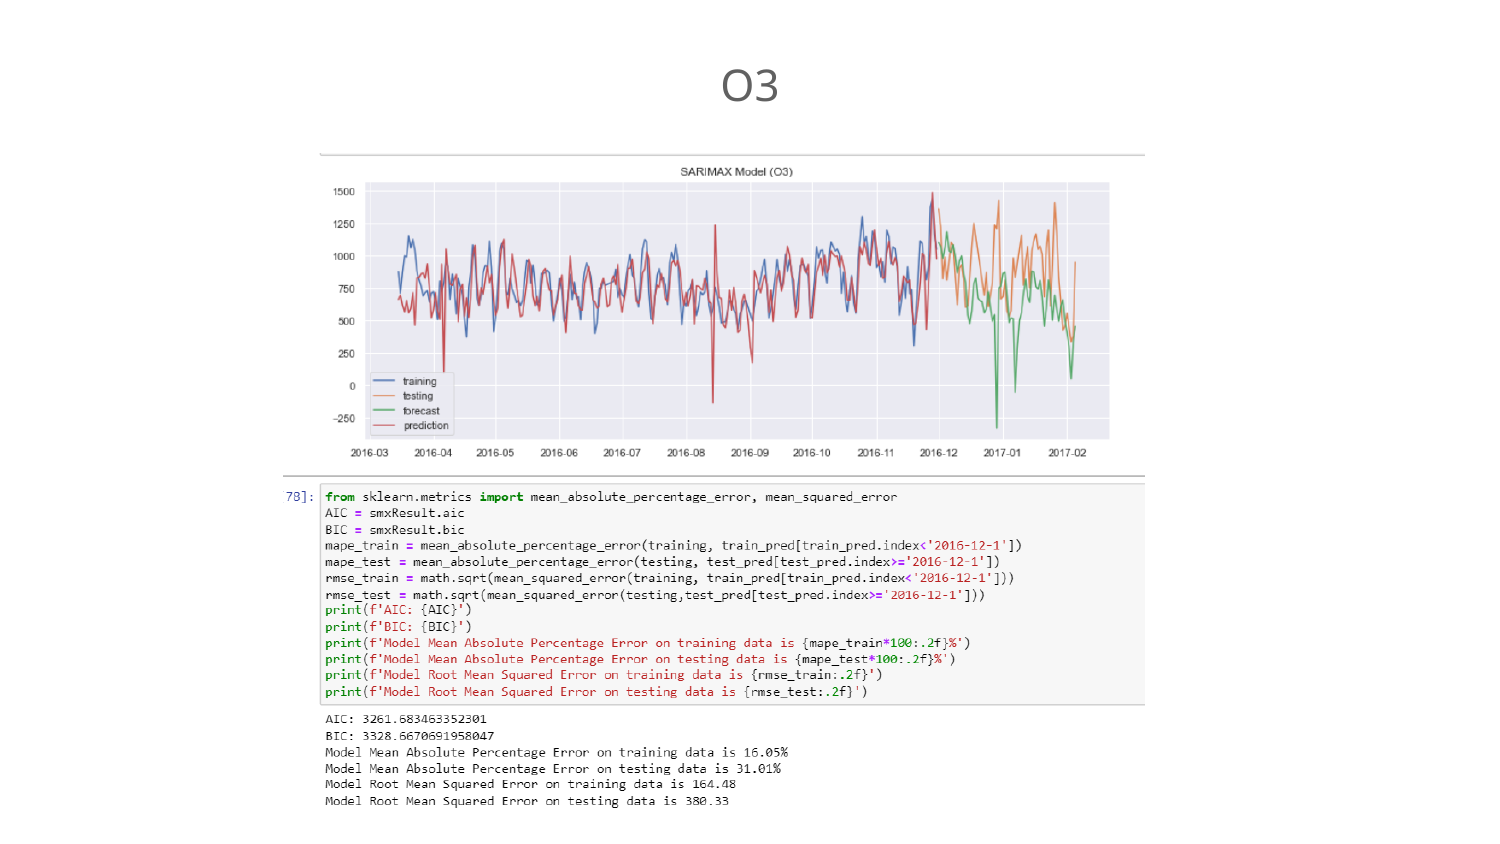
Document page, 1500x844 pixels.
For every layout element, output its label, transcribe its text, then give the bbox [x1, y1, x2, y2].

list O3 [257, 34, 1242, 133]
picture [283, 153, 1145, 816]
